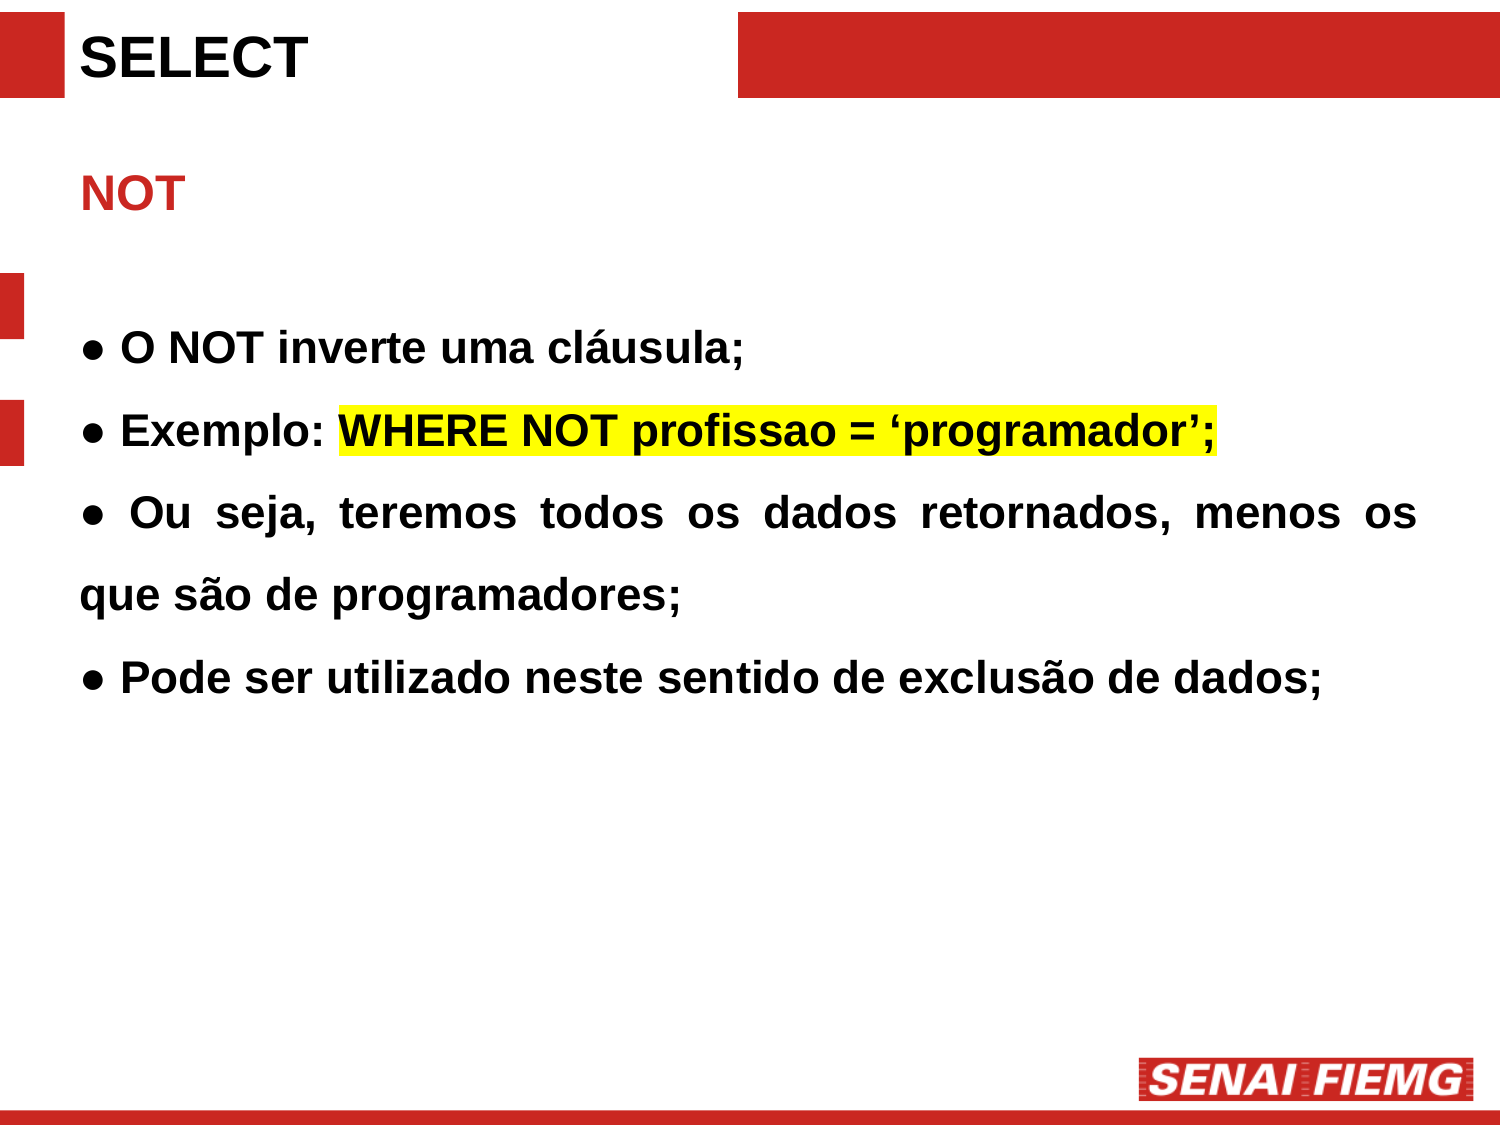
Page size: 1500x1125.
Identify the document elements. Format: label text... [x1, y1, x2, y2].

text_box SELECT [65, 12, 738, 98]
text_box [0, 399, 25, 466]
picture [1131, 1047, 1500, 1125]
text_box [738, 12, 1500, 98]
text_box [0, 12, 65, 98]
text_box [0, 1110, 1126, 1125]
text_box [0, 273, 25, 340]
text_box NOT [65, 152, 1436, 229]
text_box ● O NOT inverte uma cláusula; ● Exemplo: WHERE NOT profissao = ‘programador’; ● Ou seja, teremos todos os dados retornados, menos os que são de programadores; ● Pode ser utilizado neste sentido de exclusão de dados; [64, 282, 1435, 962]
